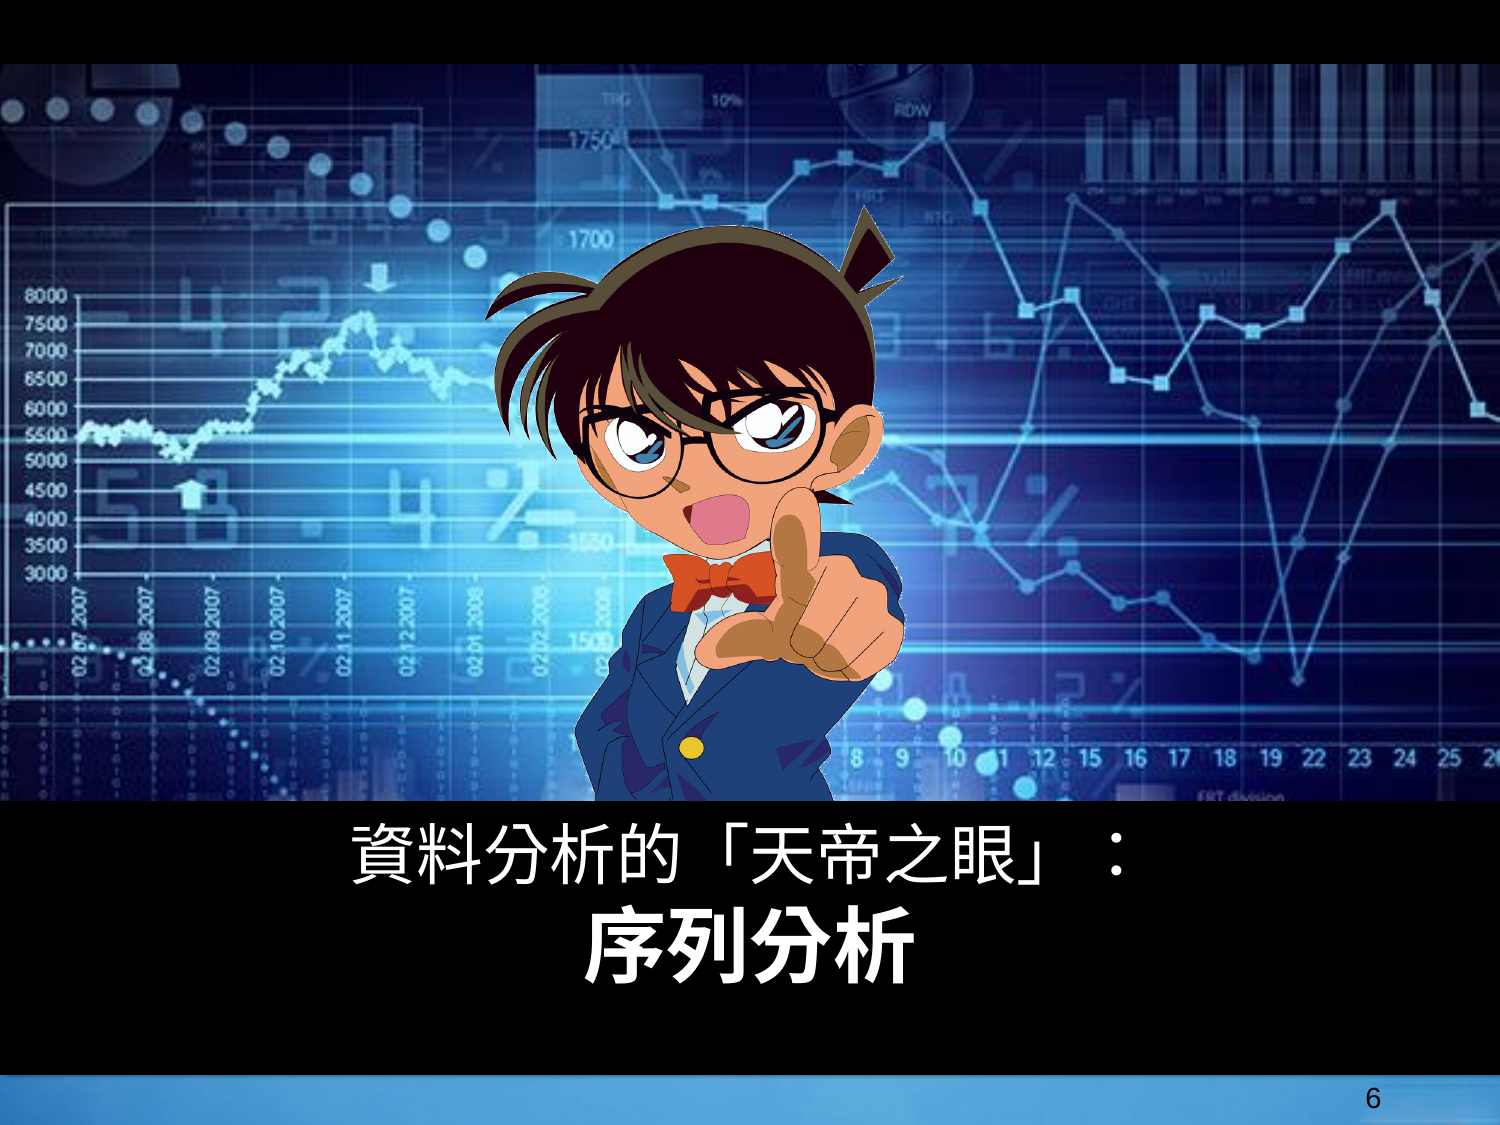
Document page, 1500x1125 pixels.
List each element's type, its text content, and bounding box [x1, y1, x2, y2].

slide_number ‹#› [1350, 1074, 1488, 1118]
title 資料分析的「天帝之眼」： 序列分析 [78, 809, 1422, 1005]
picture [0, 63, 1500, 802]
picture [0, 1075, 1500, 1125]
